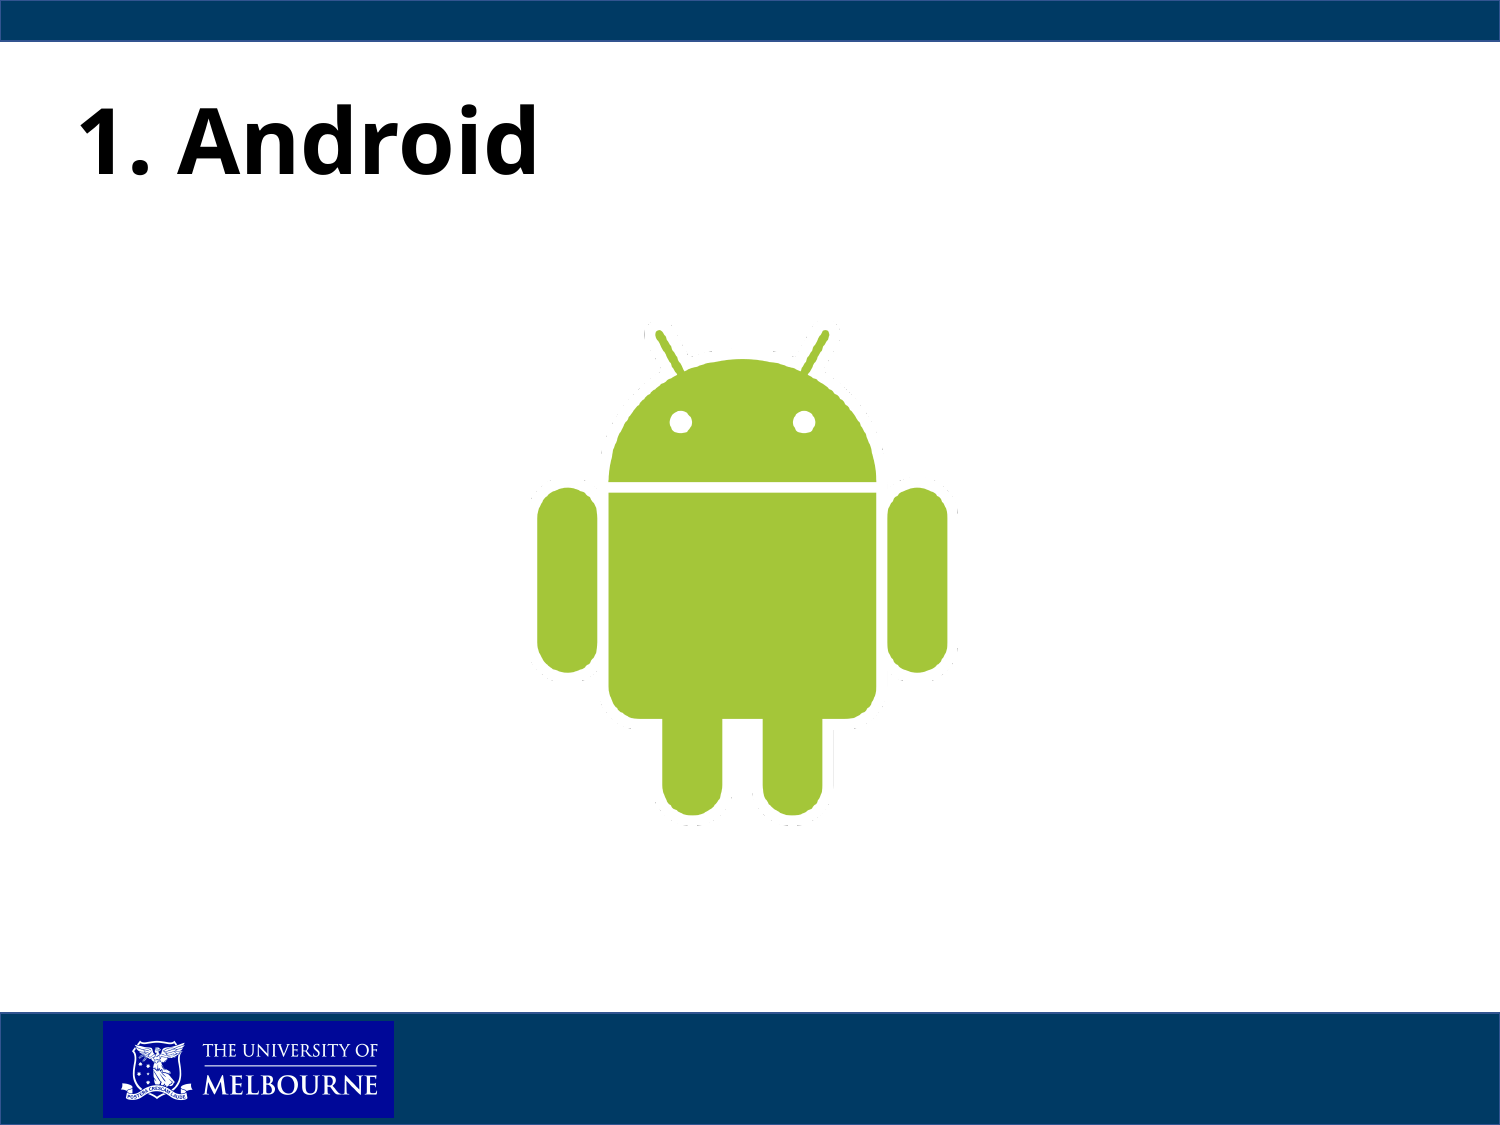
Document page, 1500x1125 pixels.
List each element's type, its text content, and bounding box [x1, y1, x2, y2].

picture [103, 1021, 394, 1118]
picture [526, 319, 958, 826]
text_box 1. Android [60, 88, 1398, 251]
